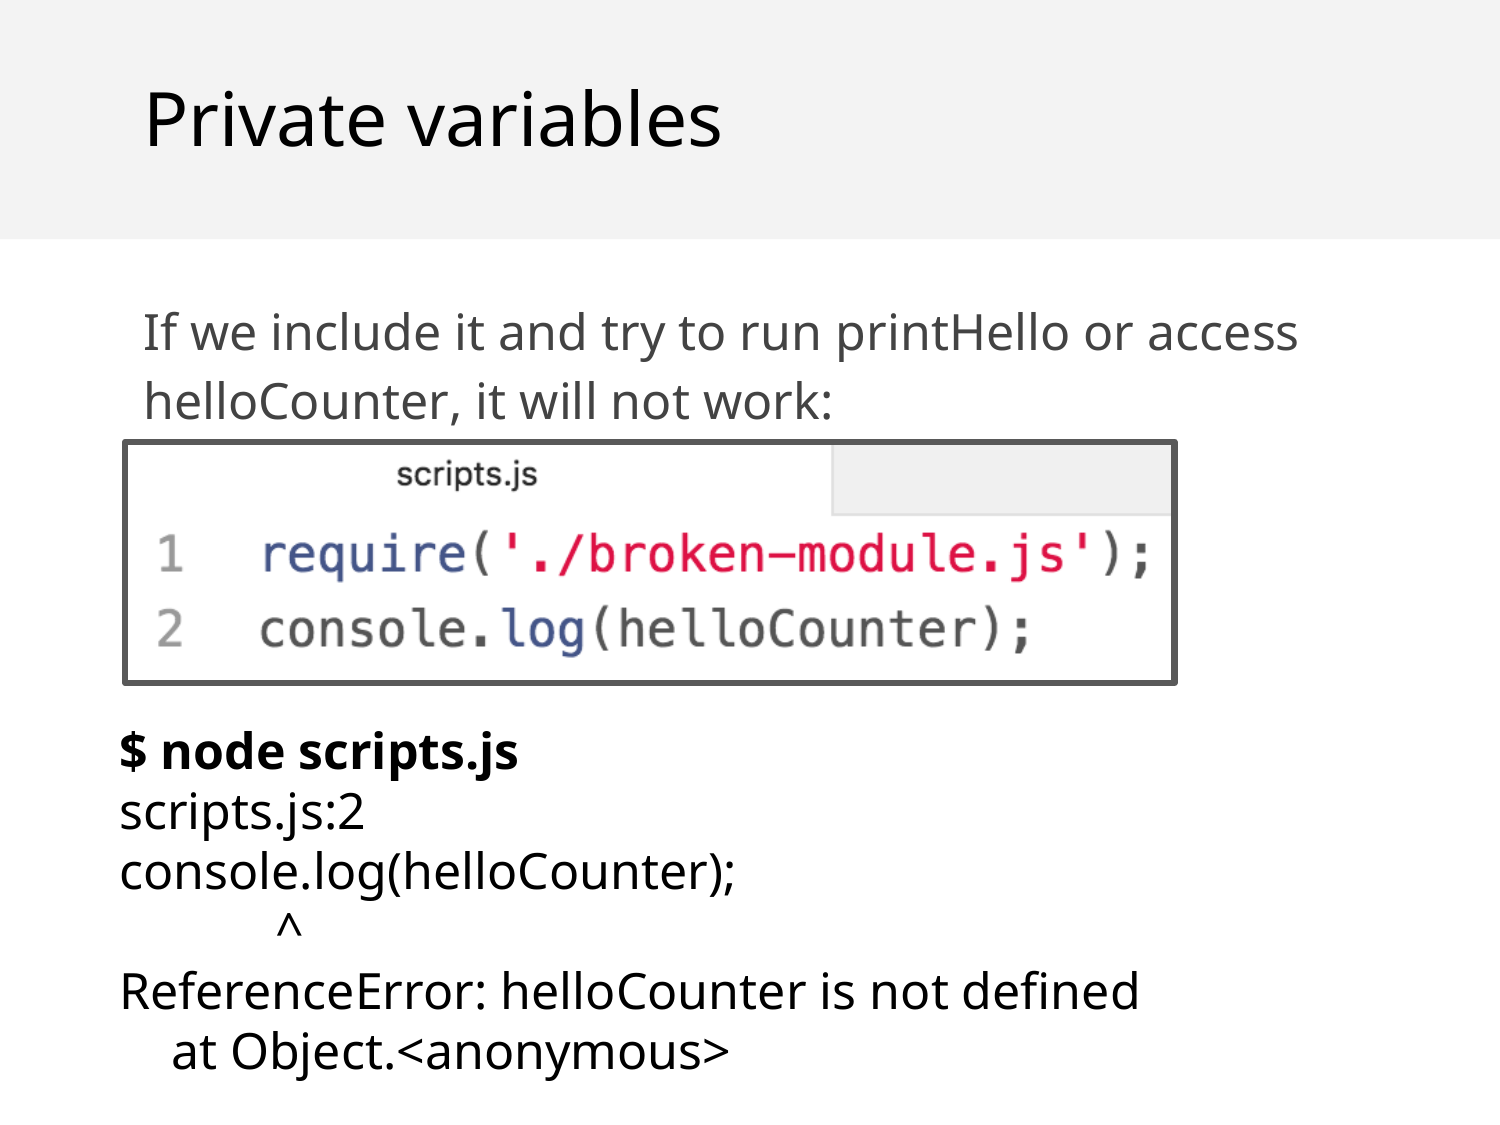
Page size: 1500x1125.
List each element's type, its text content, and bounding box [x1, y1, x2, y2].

picture [128, 444, 1172, 681]
text_box $ node scripts.js scripts.js:2 console.log(helloCounter); ^ ReferenceError: helloCounter is not defined at Object.<anonymous> [104, 704, 1460, 1125]
text_box If we include it and try to run printHello or access helloCounter, it will not work: [128, 276, 1372, 450]
text_box Private variables [128, 56, 1372, 183]
